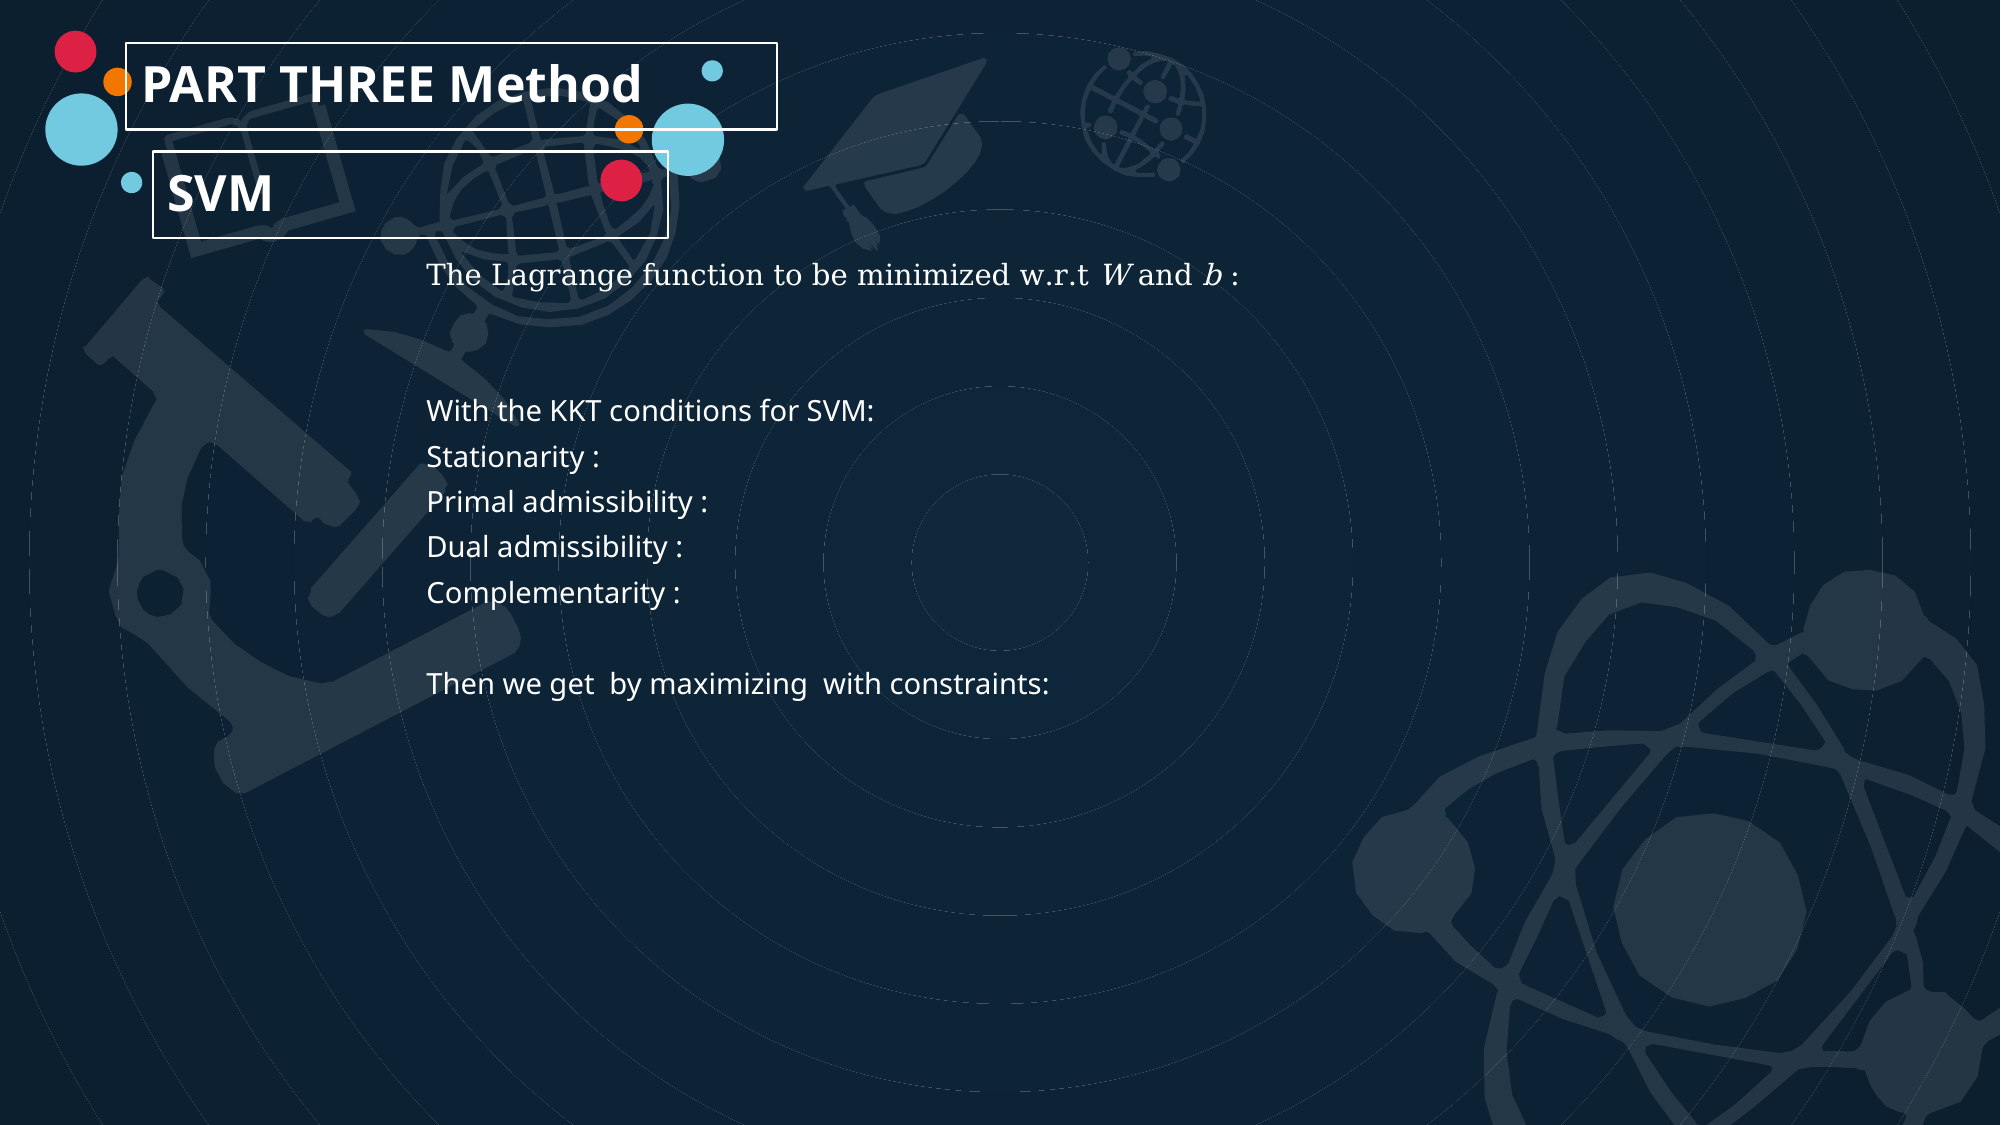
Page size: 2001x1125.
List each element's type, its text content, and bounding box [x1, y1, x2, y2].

text_box SVM [152, 151, 668, 239]
list PART THREE Method [125, 42, 778, 131]
